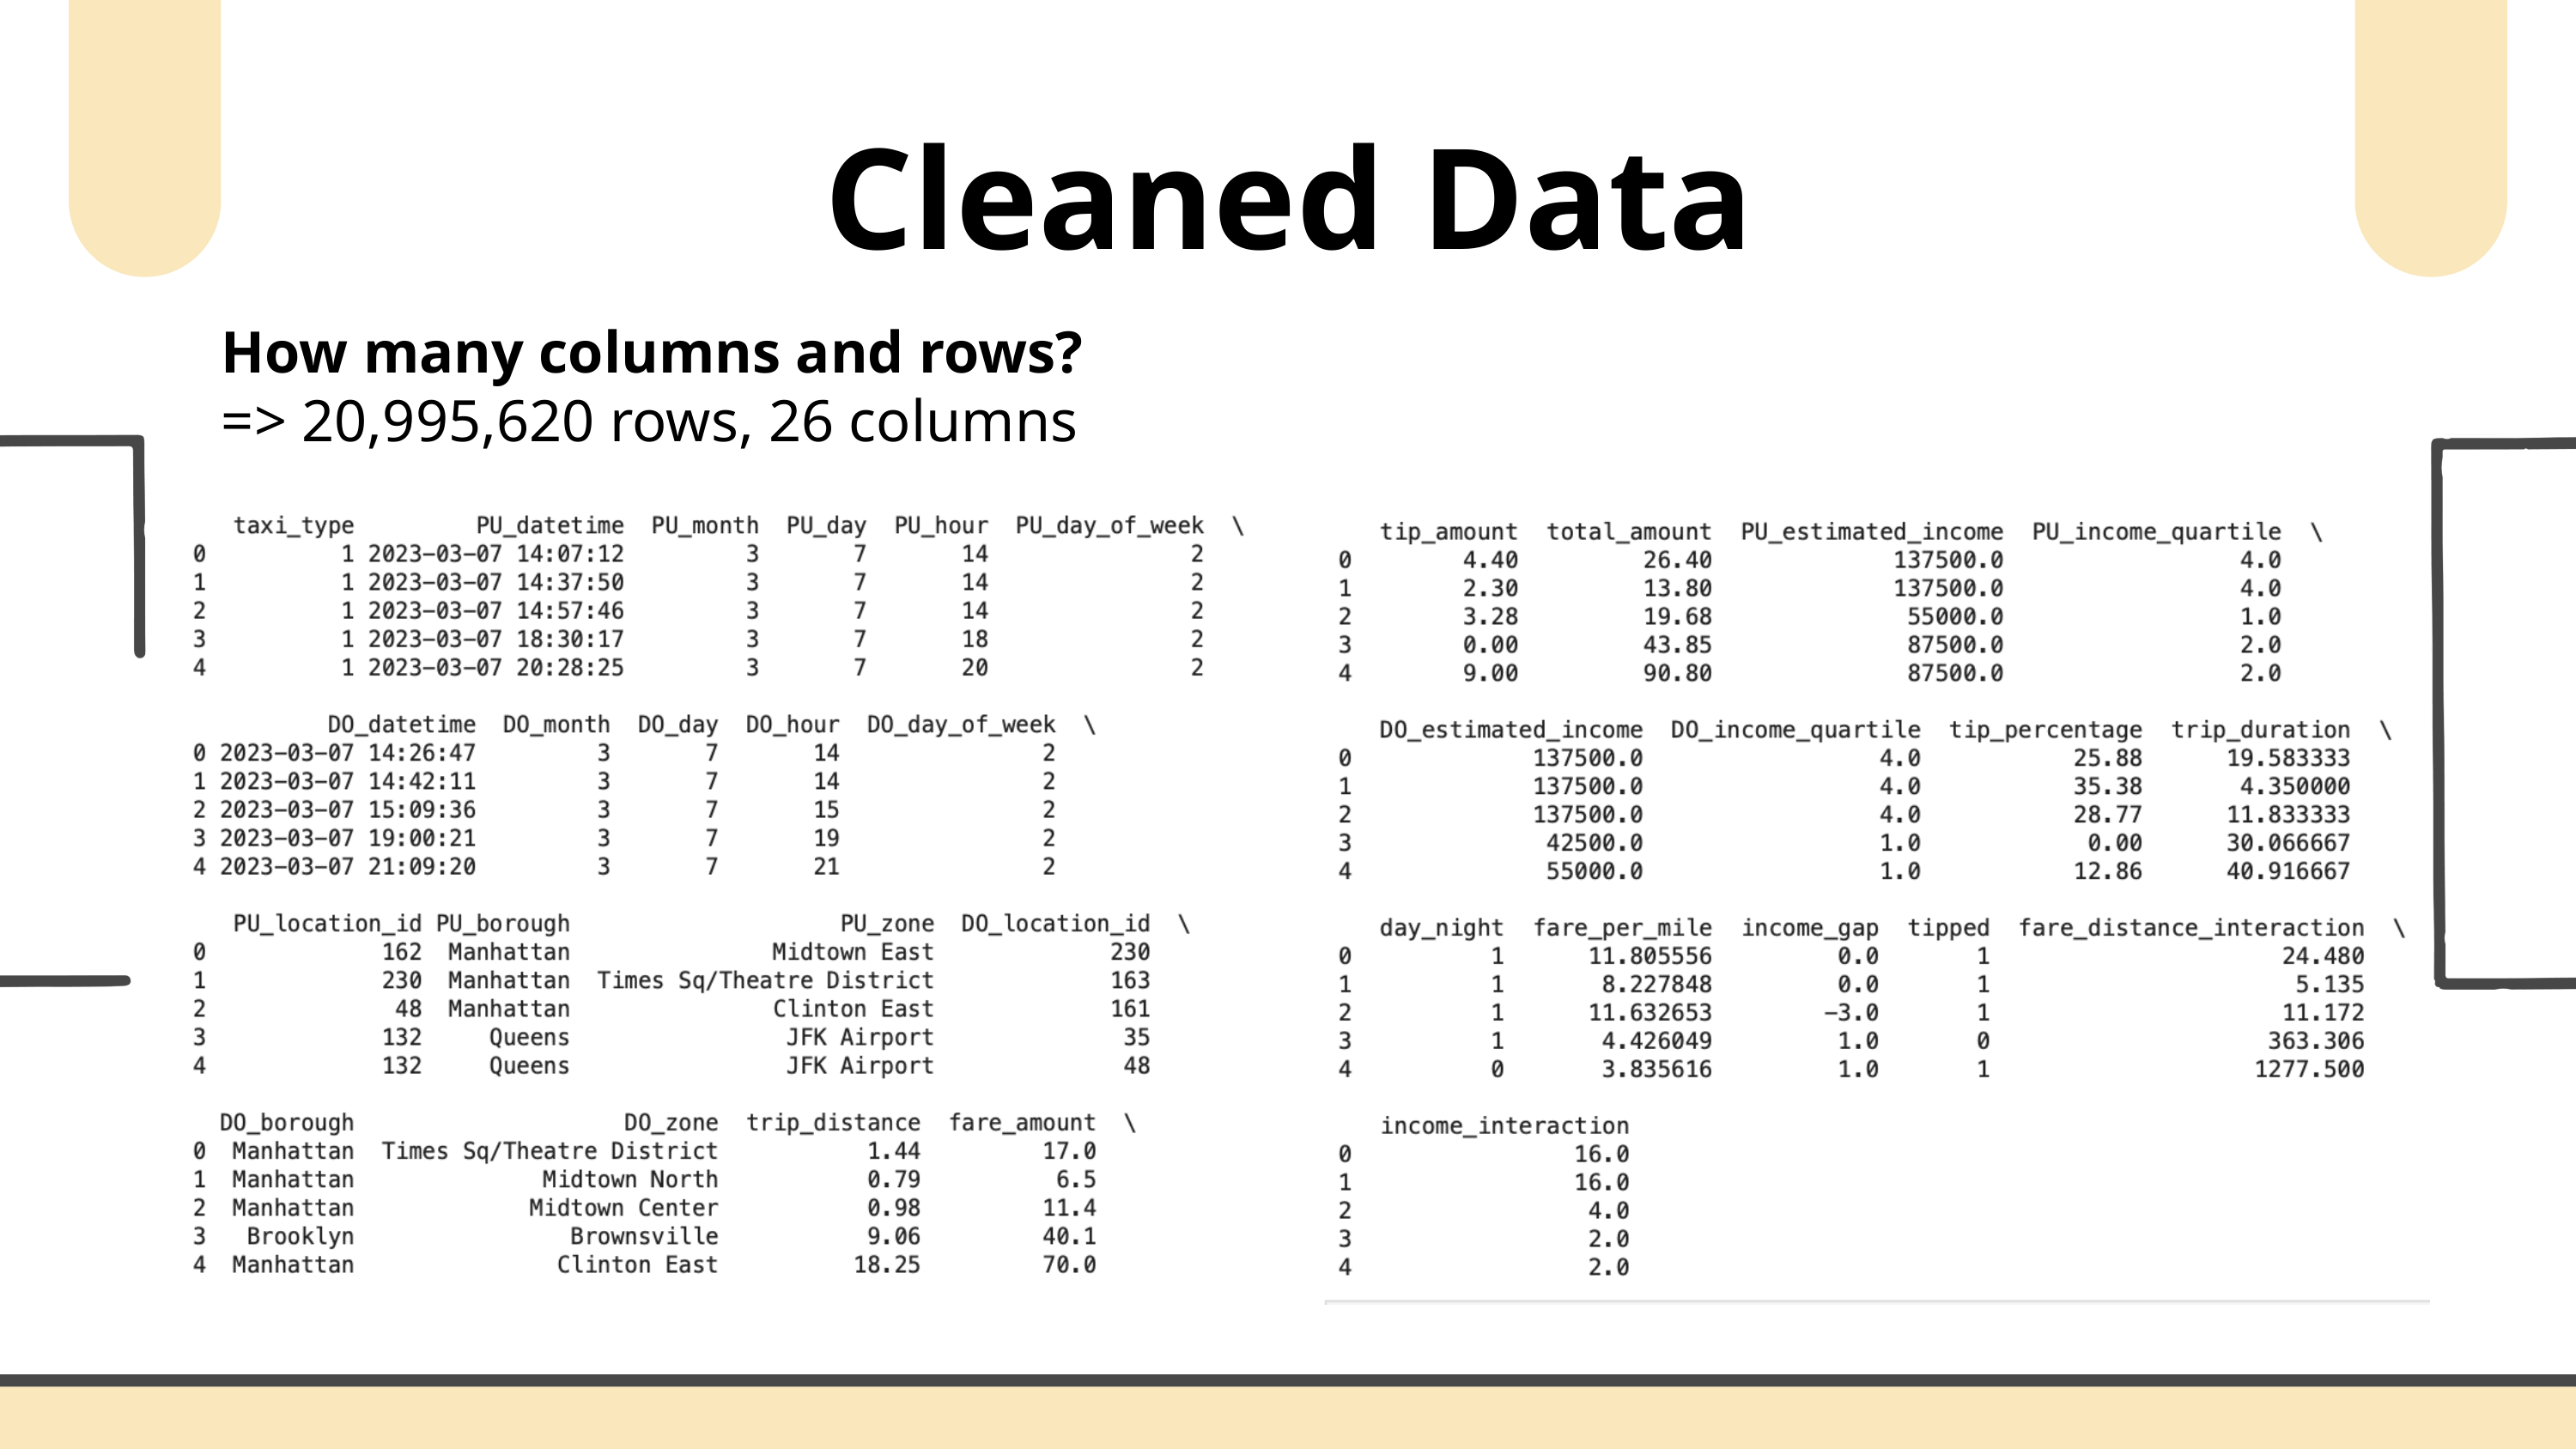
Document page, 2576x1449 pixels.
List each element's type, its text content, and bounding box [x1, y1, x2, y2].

text_box How many columns and rows? => 20,995,620 rows, 26 columns [221, 315, 1402, 503]
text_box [0, 1379, 2576, 1449]
text_box Cleaned Data [235, 109, 2343, 277]
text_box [2354, 0, 2508, 277]
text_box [68, 0, 222, 277]
text_box [0, 434, 146, 990]
text_box [2431, 434, 2576, 990]
picture [157, 496, 2431, 1305]
